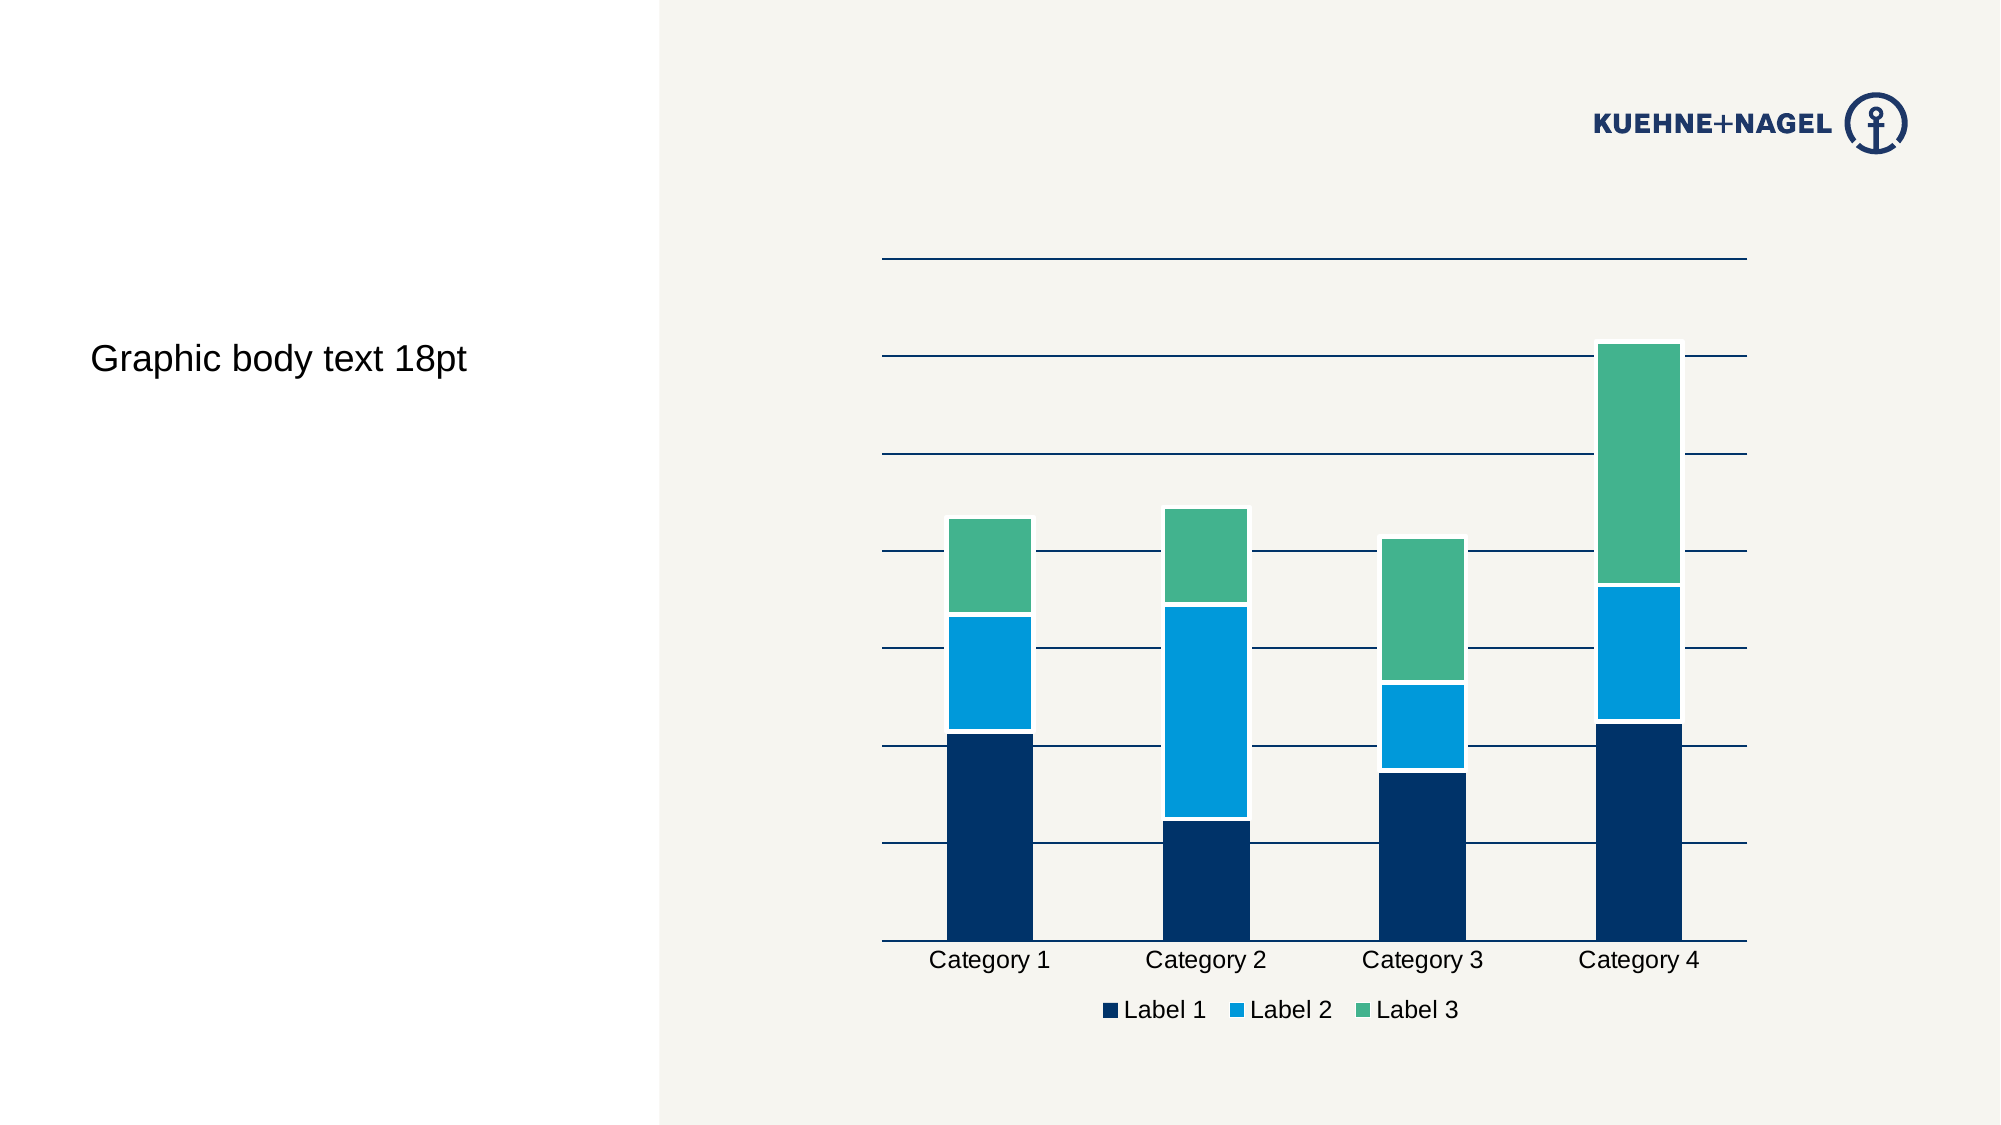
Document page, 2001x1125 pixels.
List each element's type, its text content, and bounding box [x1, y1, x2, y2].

list Graphic body text 18pt [90, 326, 546, 1036]
chart [863, 166, 1766, 1056]
